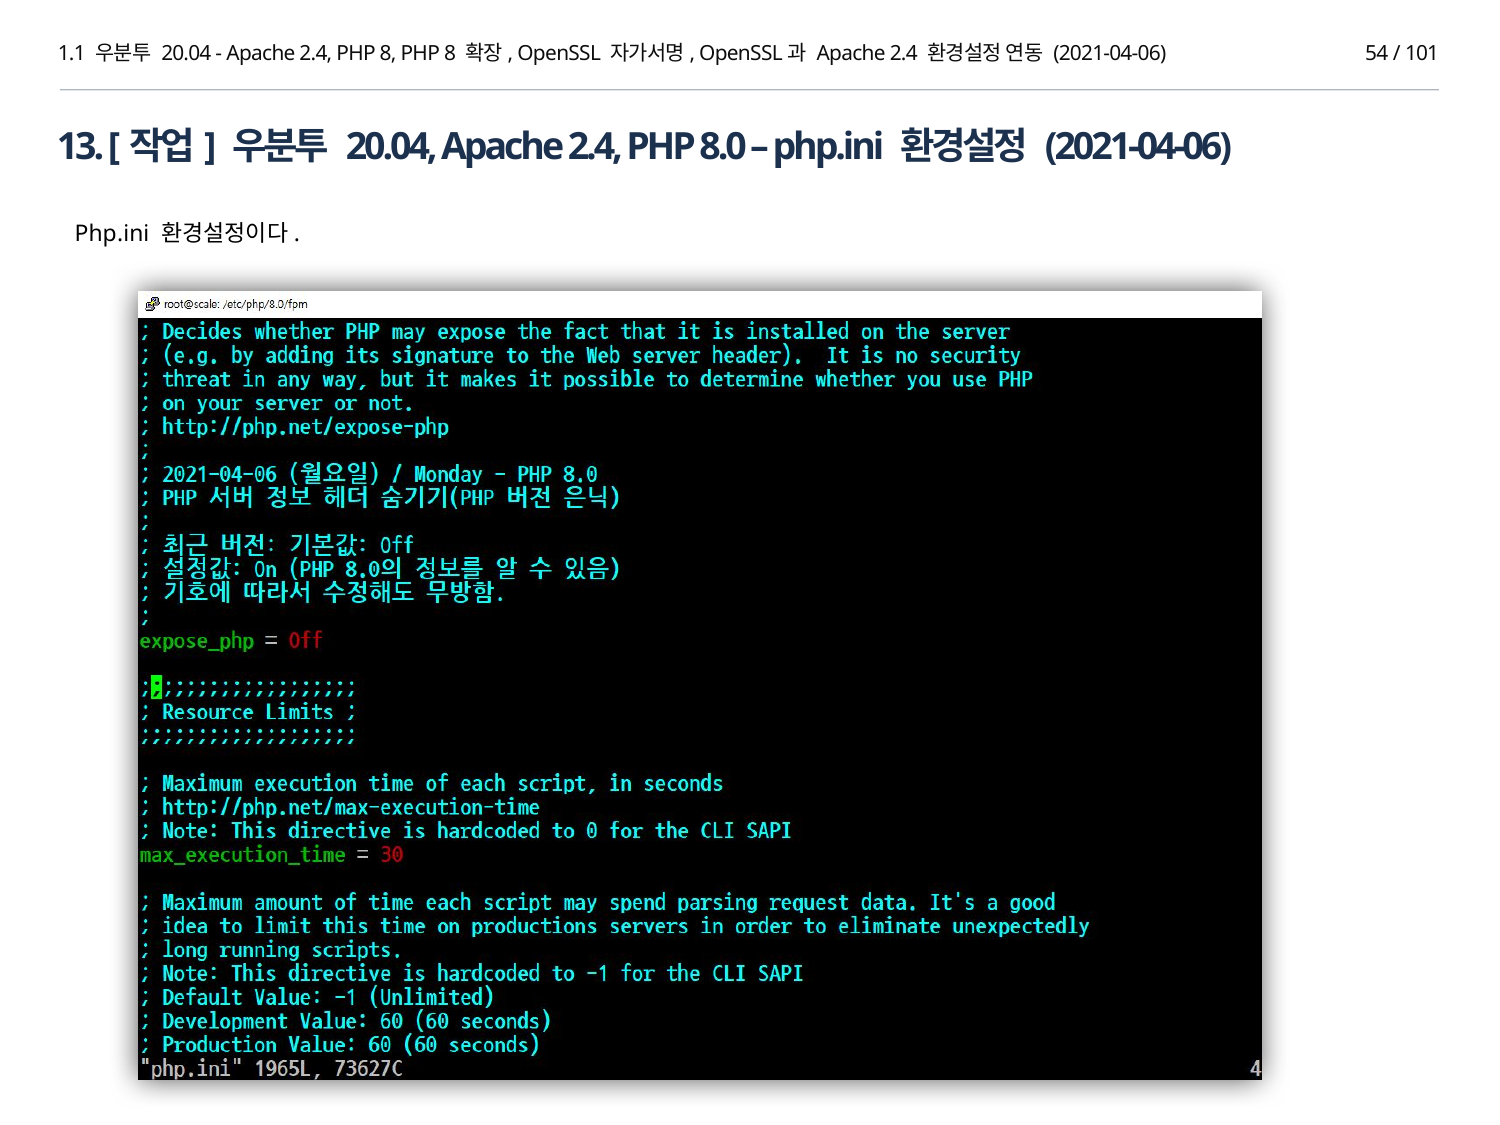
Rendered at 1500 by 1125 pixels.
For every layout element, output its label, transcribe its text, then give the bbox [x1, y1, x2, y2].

text_box 1.1 우분투 20.04 - Apache 2.4, PHP 8, PHP 8 확장, OpenSSL 자가서명, OpenSSL과 Apache 2.4 환경설정 연동 (2021-04-06) [43, 32, 1193, 72]
text_box Php.ini 환경설정이다. [59, 187, 1450, 278]
text_box 13. [작업] 우분투 20.04, Apache 2.4, PHP 8.0 – php.ini 환경설정 (2021-04-06) [42, 114, 1439, 211]
picture [138, 291, 1262, 1081]
text_box 54 / 101 [1193, 31, 1454, 75]
